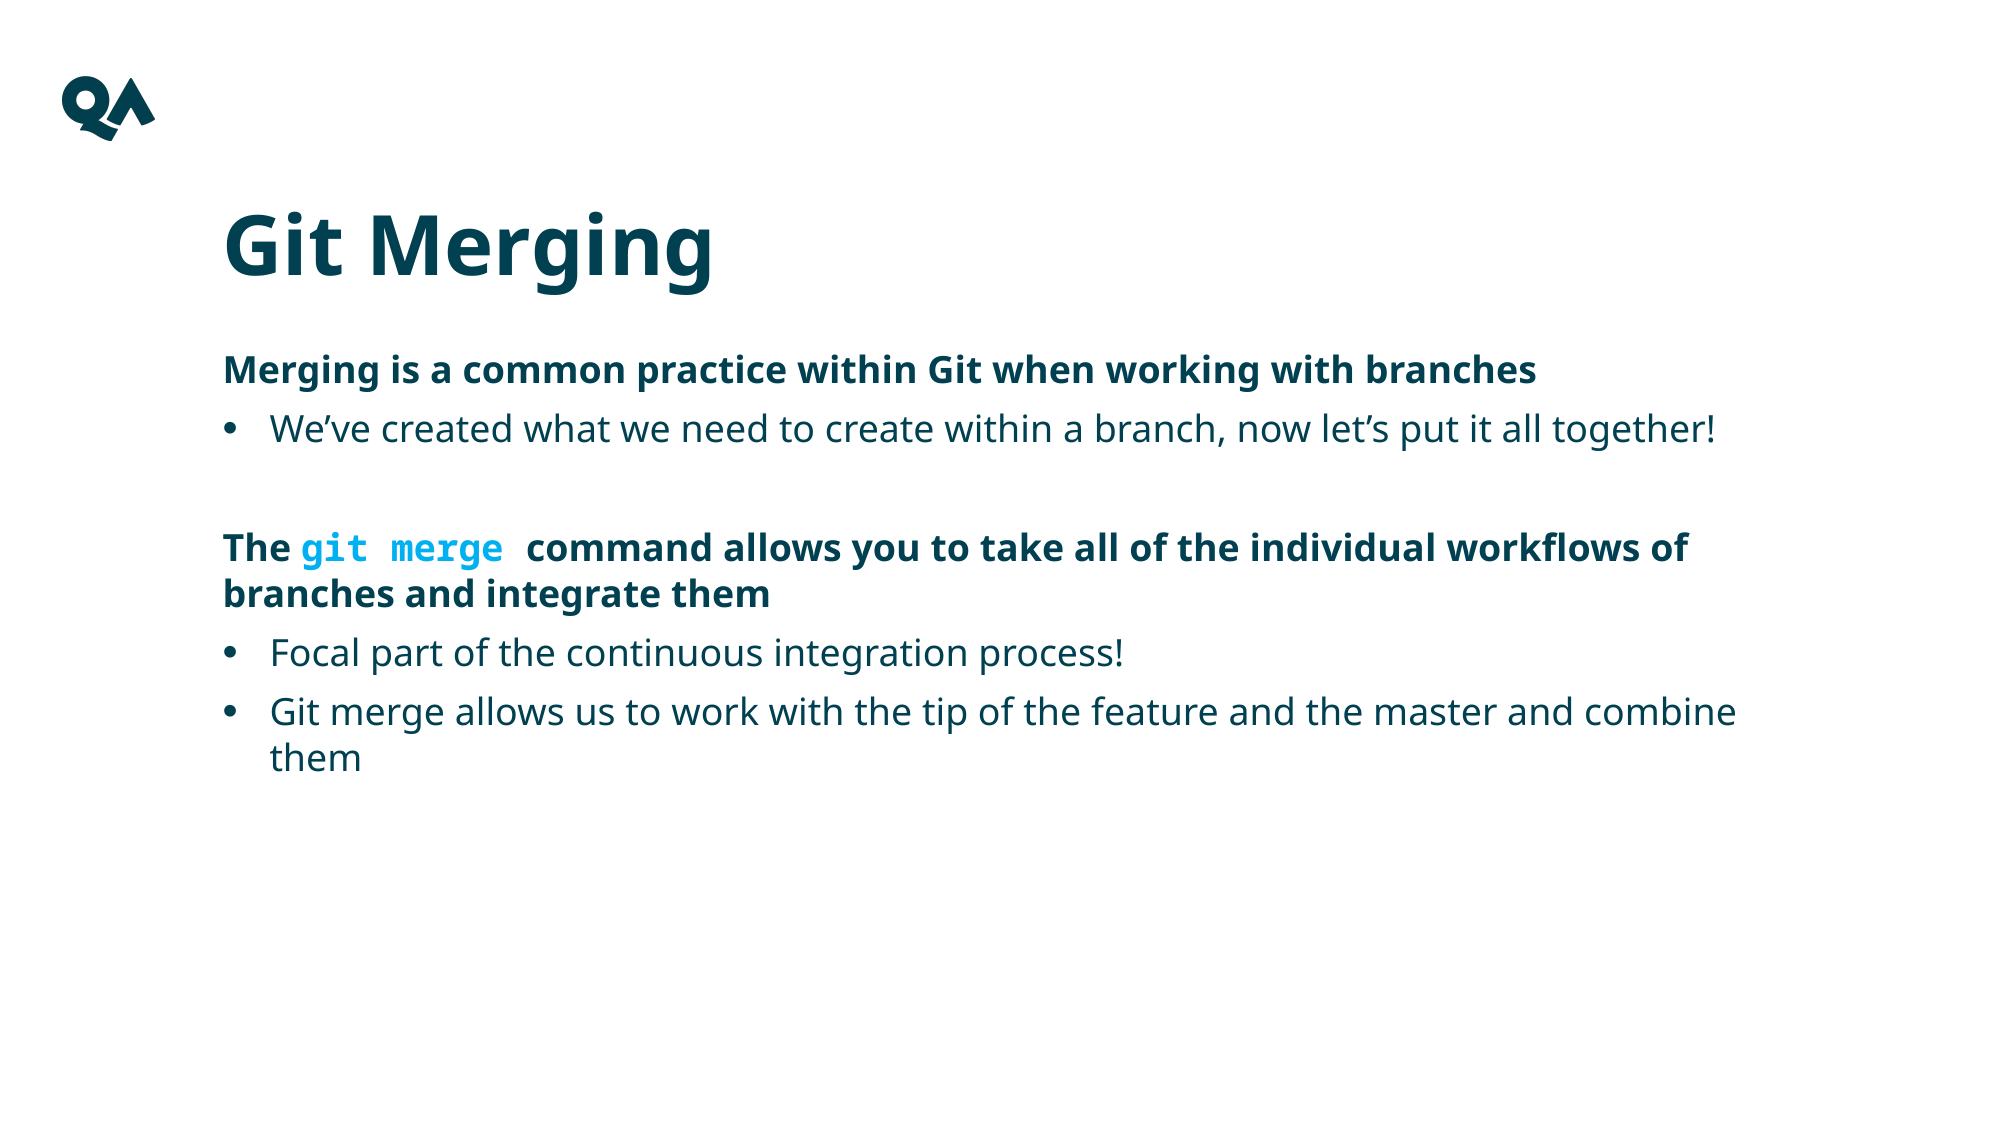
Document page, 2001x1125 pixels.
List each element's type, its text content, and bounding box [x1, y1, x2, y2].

picture [44, 61, 173, 153]
list Merging is a common practice within Git when working with branches We’ve created what we need to create within a branch, now let’s put it all together! The git merge command allows you to take all of the individual workflows of branches and integrate them Focal part of the continuous integration process! Git merge allows us to work with the tip of the feature and the master and combine them [222, 344, 1779, 1063]
list Git Merging [222, 203, 1779, 289]
